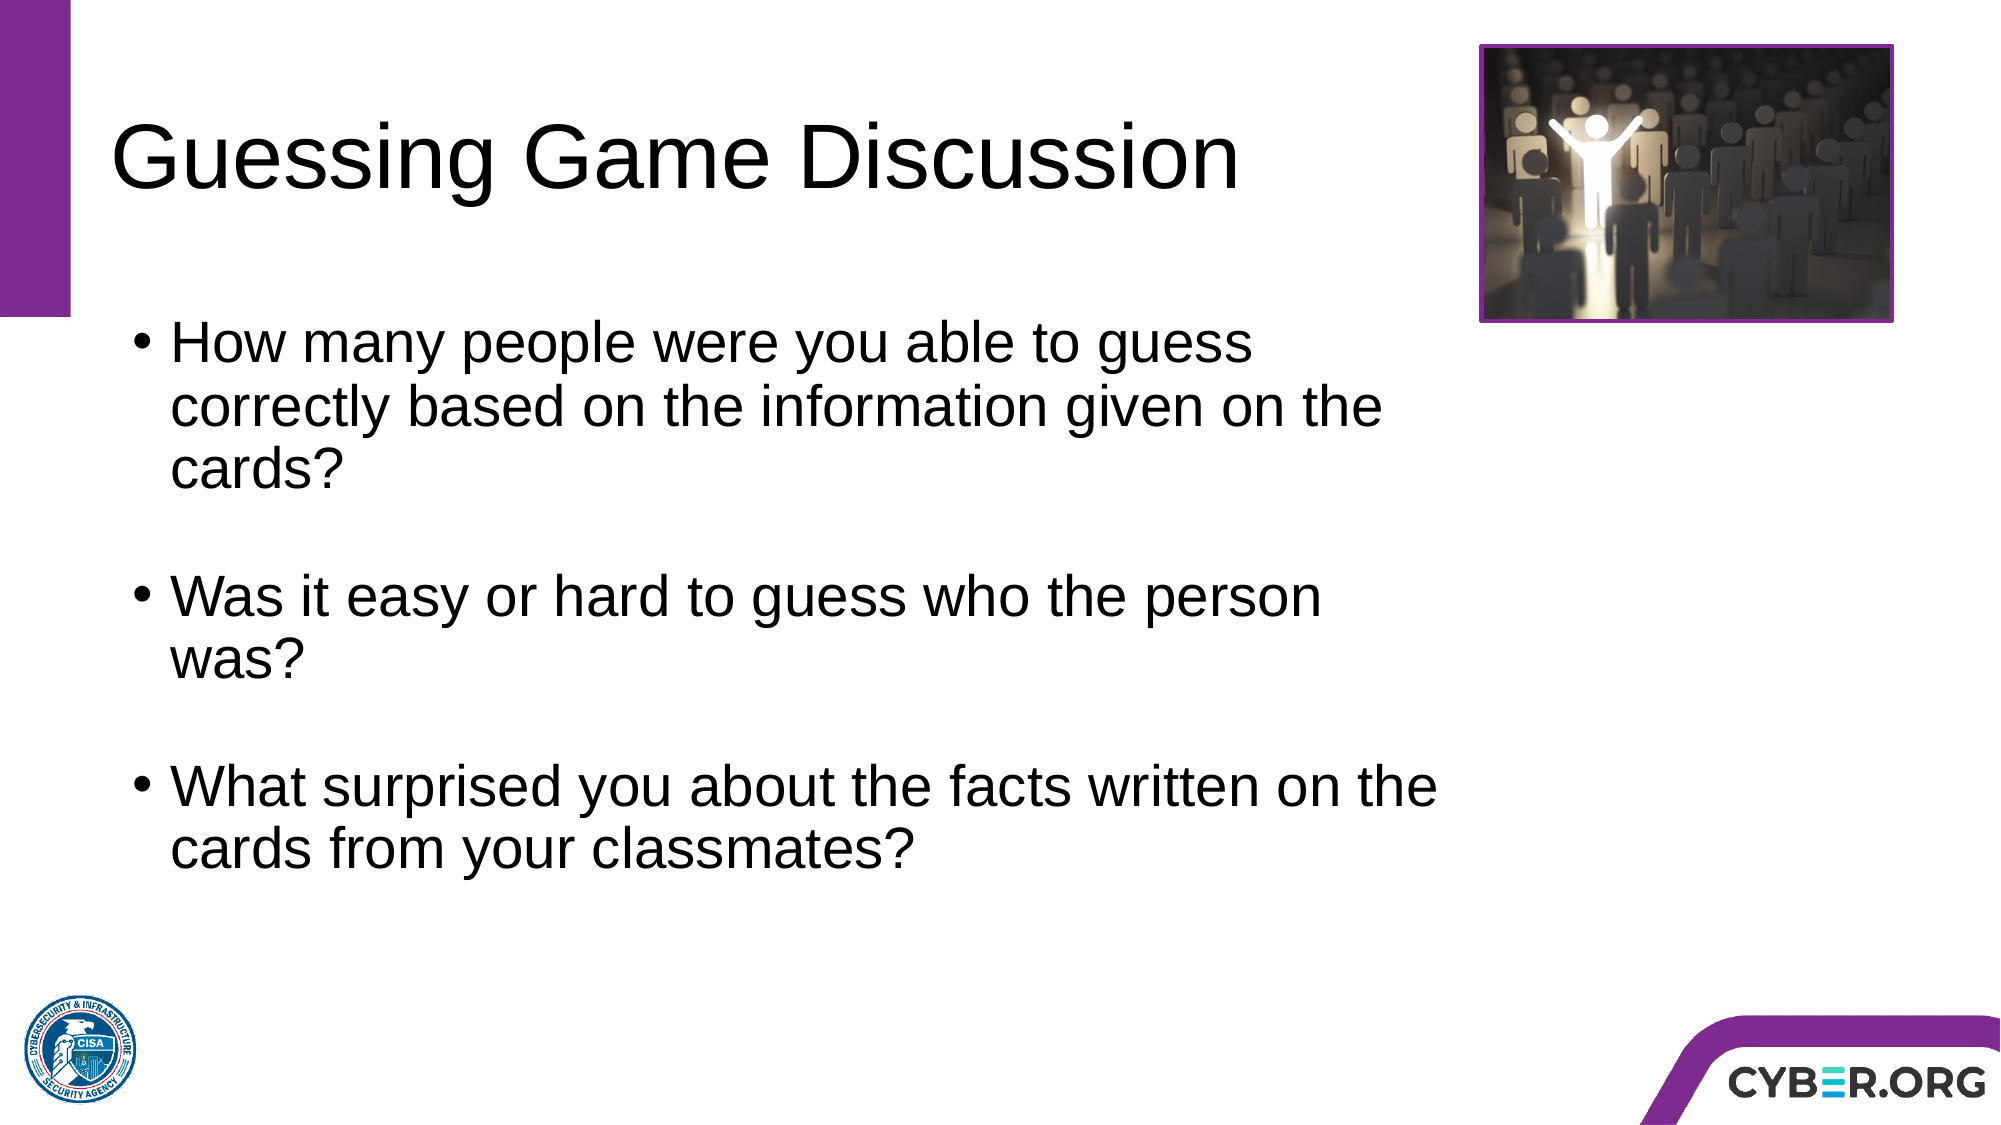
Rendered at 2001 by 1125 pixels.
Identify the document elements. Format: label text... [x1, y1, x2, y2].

list How many people were you able to guess correctly based on the information given on the cards? Was it easy or hard to guess who the person was? What surprised you about the facts written on the cards from your classmates? [117, 305, 1484, 925]
picture [0, 0, 2000, 1125]
title Guessing Game Discussion [95, 42, 1415, 276]
